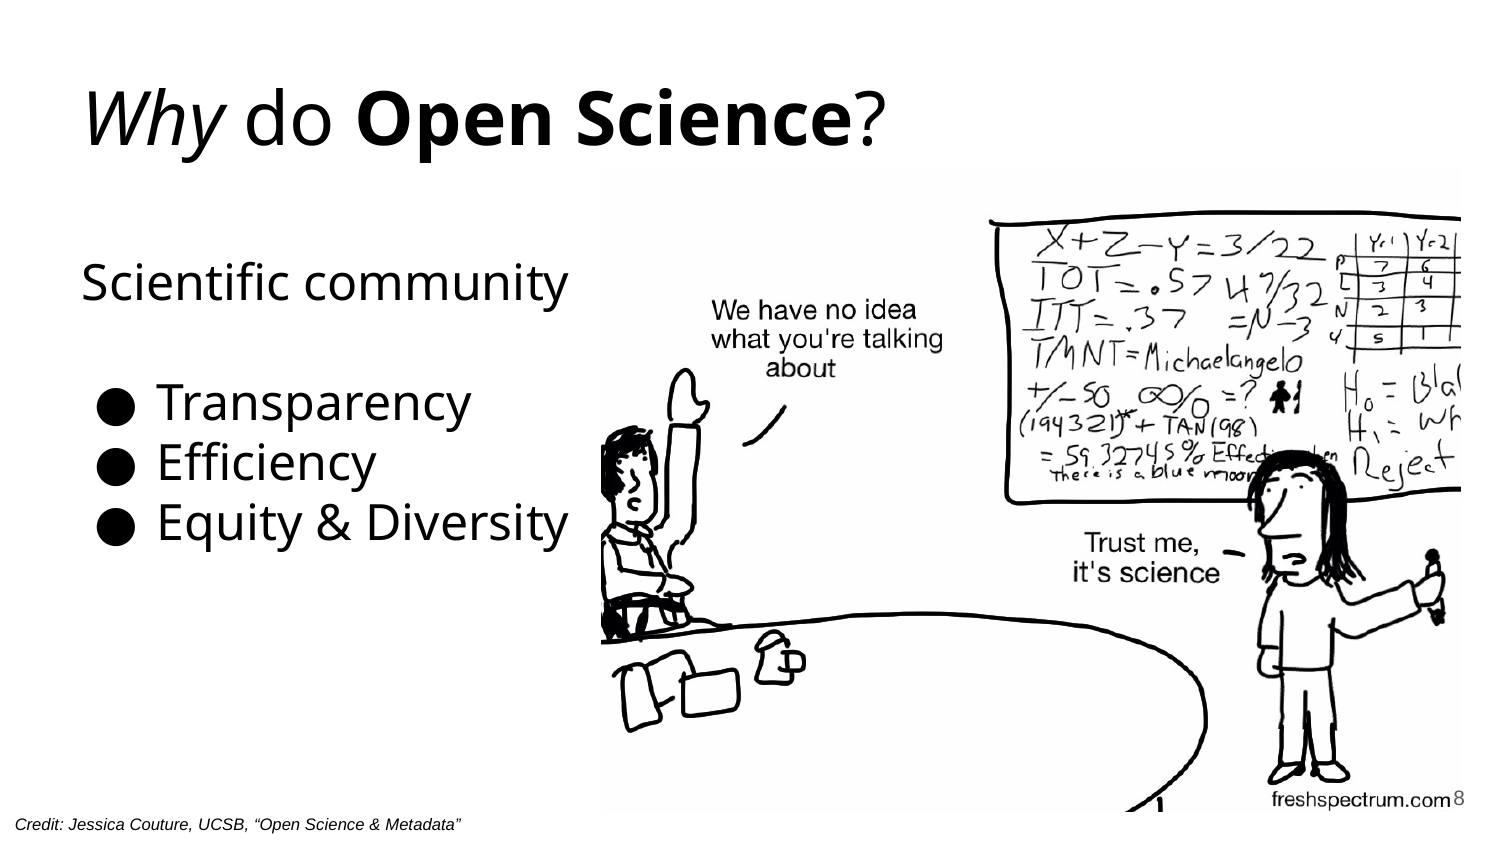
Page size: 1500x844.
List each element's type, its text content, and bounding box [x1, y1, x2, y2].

text_box Credit: Jessica Couture, UCSB, “Open Science & Metadata” [0, 806, 536, 842]
slide_number 8 [1389, 764, 1480, 830]
title Why do Open Science? Scientific community Transparency Efficiency Equity & Diversity [66, 55, 1461, 150]
picture [601, 166, 1461, 812]
